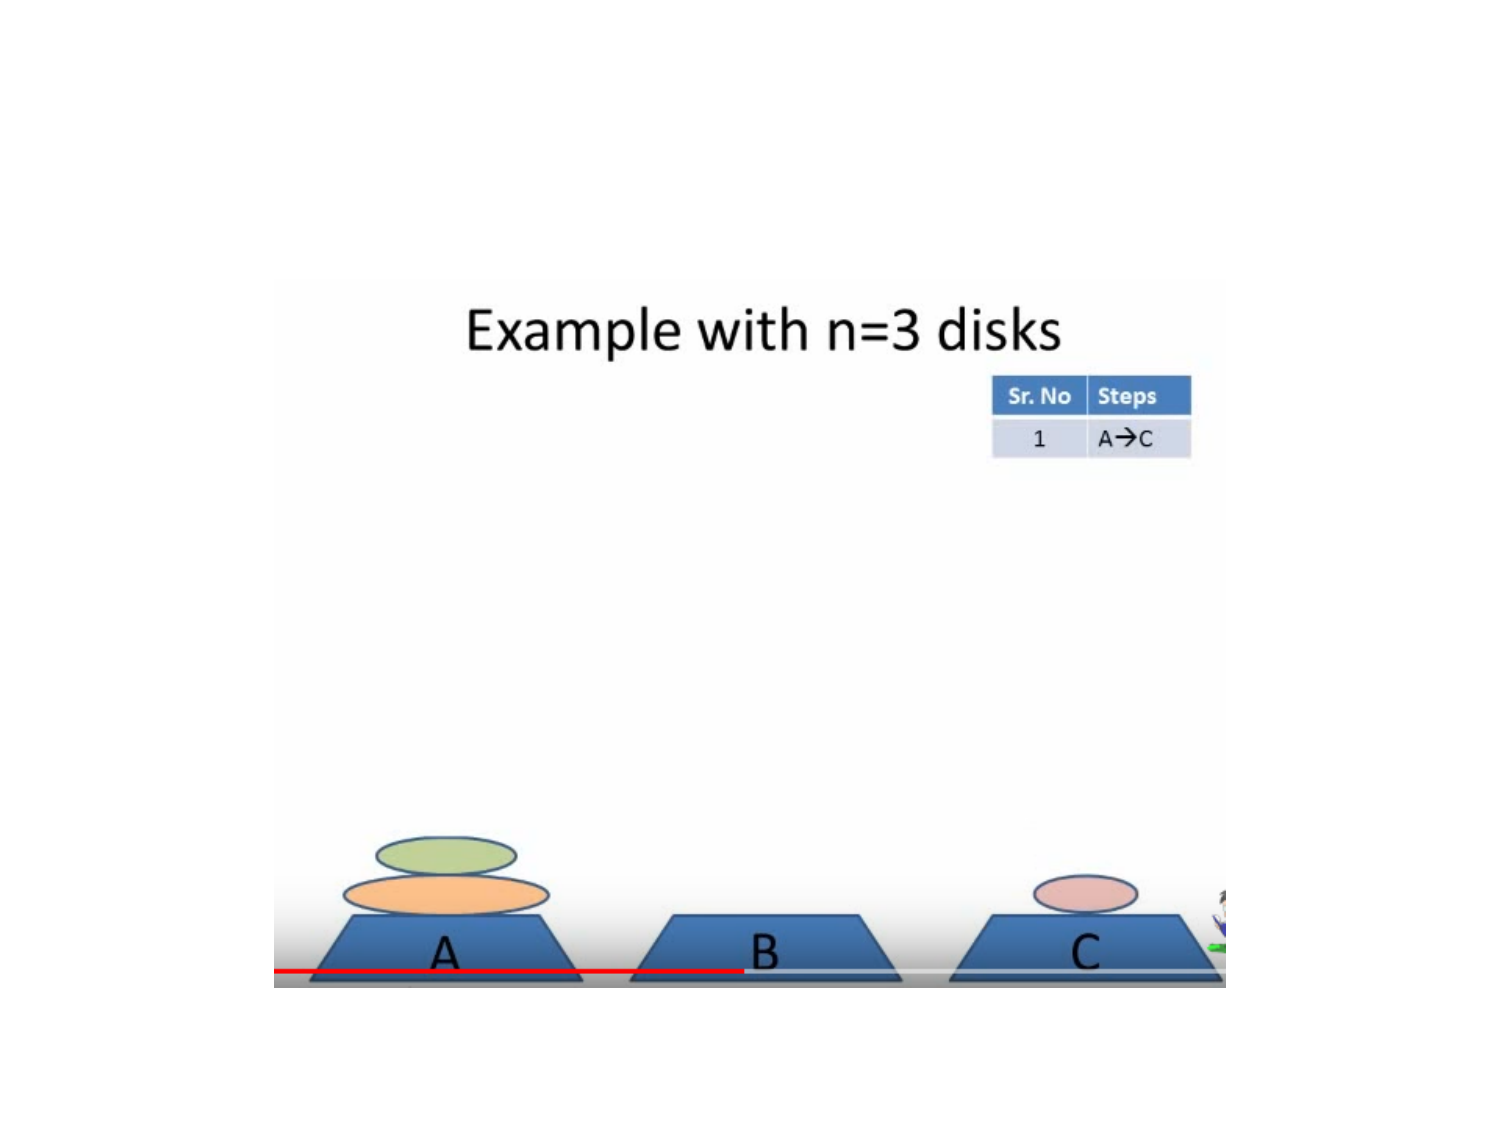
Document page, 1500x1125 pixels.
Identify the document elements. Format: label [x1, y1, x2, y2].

list [273, 279, 1226, 988]
